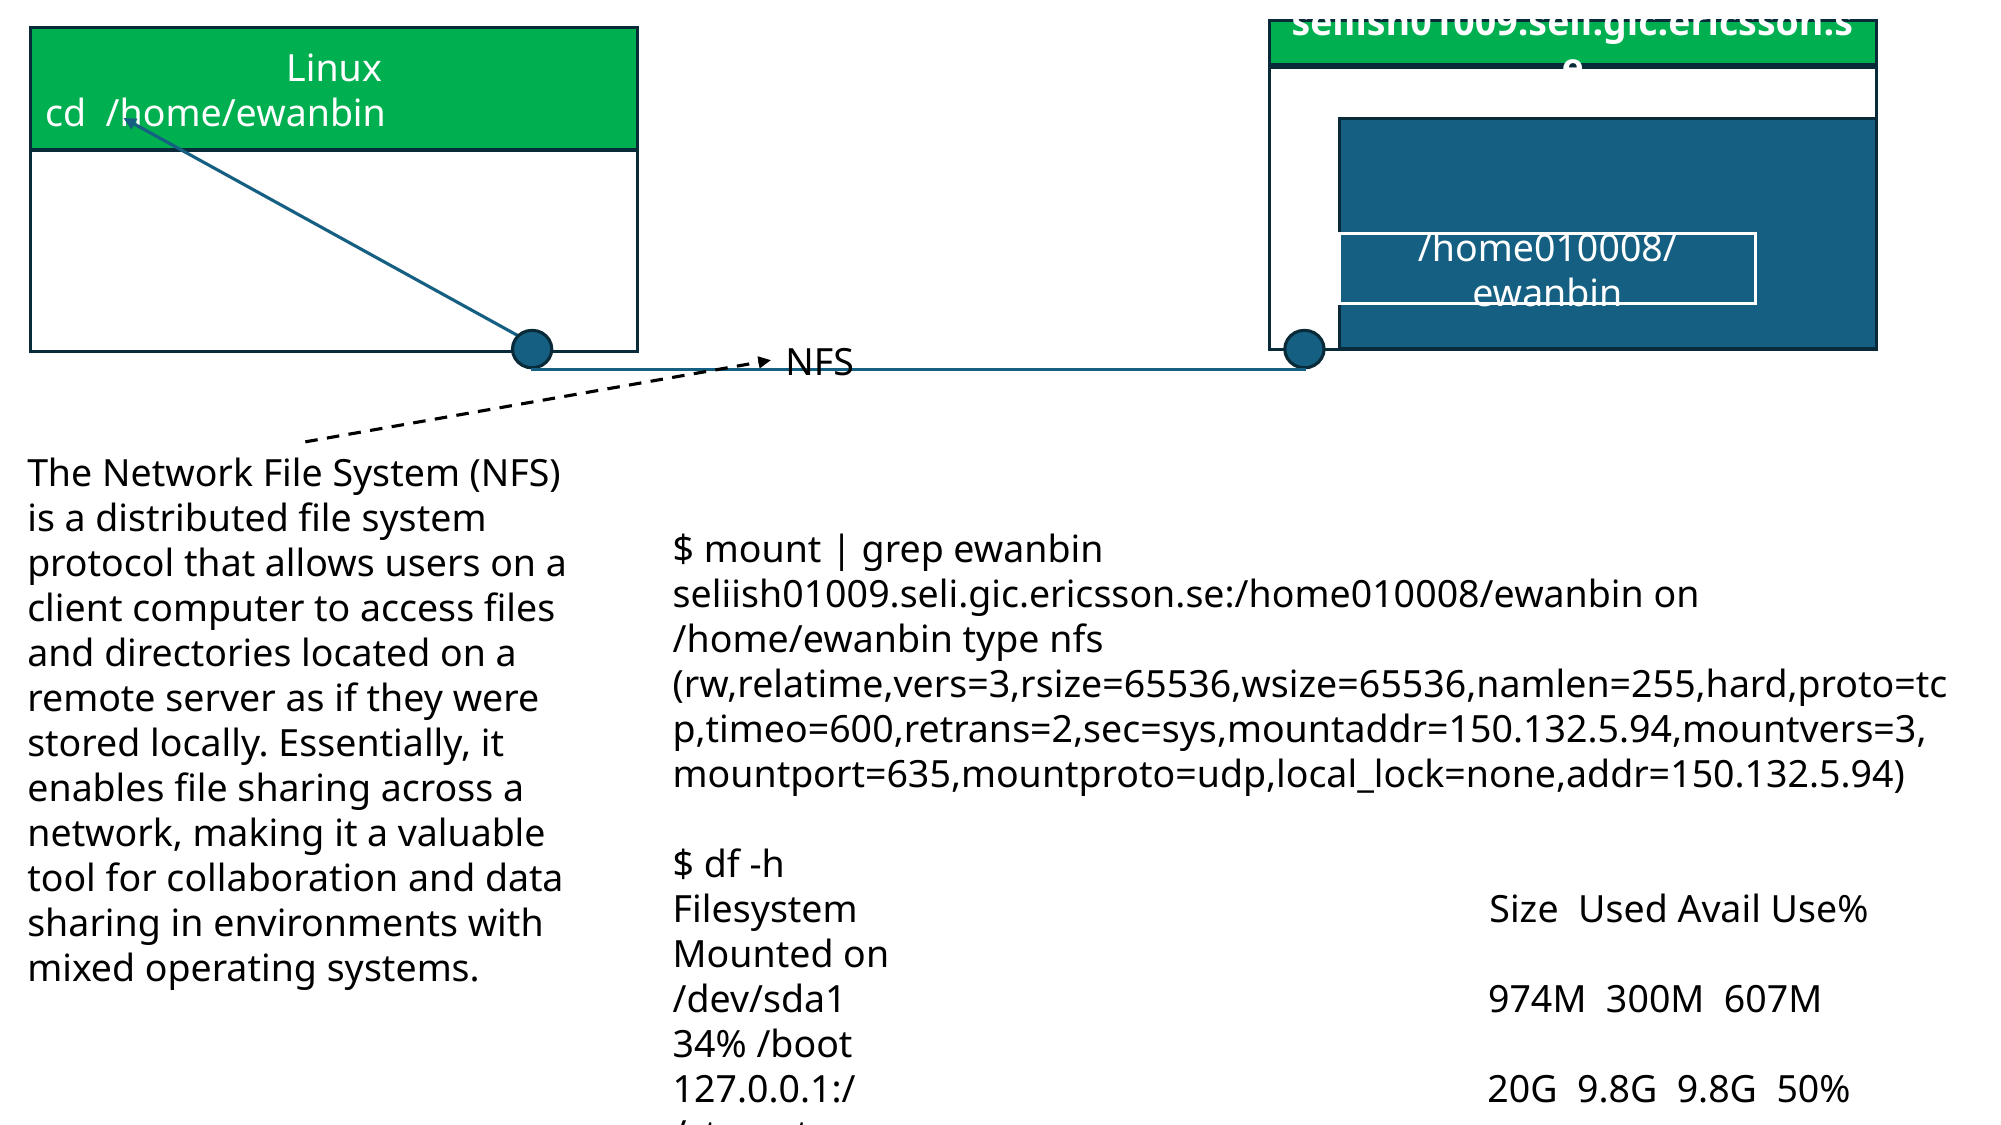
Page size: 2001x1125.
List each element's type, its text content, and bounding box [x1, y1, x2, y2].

text_box The Network File System (NFS) is a distributed file system protocol that allows users on a client computer to access files and directories located on a remote server as if they were stored locally. Essentially, it enables file sharing across a network, making it a valuable tool for collaboration and data sharing in environments with mixed operating systems. [12, 441, 599, 997]
text_box [1268, 66, 1878, 351]
text_box seliish01009.seli.gic.ericsson.se [1268, 19, 1878, 66]
text_box [29, 152, 514, 353]
text_box $ mount | grep ewanbin seliish01009.seli.gic.ericsson.se:/home010008/ewanbin on /home/ewanbin type nfs (rw,relatime,vers=3,rsize=65536,wsize=65536,namlen=255,hard,proto=tcp,timeo=600,retrans=2,sec=sys,mountaddr=150.132.5.94,mountvers=3,mountport=635,mountproto=udp,local_lock=none,addr=150.132.5.94) $ df -h Filesystem Size Used Avail Use% Mounted on /dev/sda1 974M 300M 607M 34% /boot 127.0.0.1:/ 20G 9.8G 9.8G 50% /ctxmnt seliish01009.seli.gic.ericsson.se:/home010008/ewanbin 20G 16G 4.6G 78% /home/ewanbin [657, 517, 1976, 1125]
text_box [510, 328, 554, 360]
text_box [917, 0, 921, 755]
text_box [1283, 328, 1326, 370]
text_box [1338, 117, 1878, 351]
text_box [304, 360, 772, 443]
text_box Linux cd /home/ewanbin [29, 26, 639, 152]
text_box NFS [770, 330, 869, 390]
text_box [123, 117, 519, 337]
text_box [519, 152, 639, 353]
text_box /home010008/ewanbin [1338, 232, 1757, 305]
